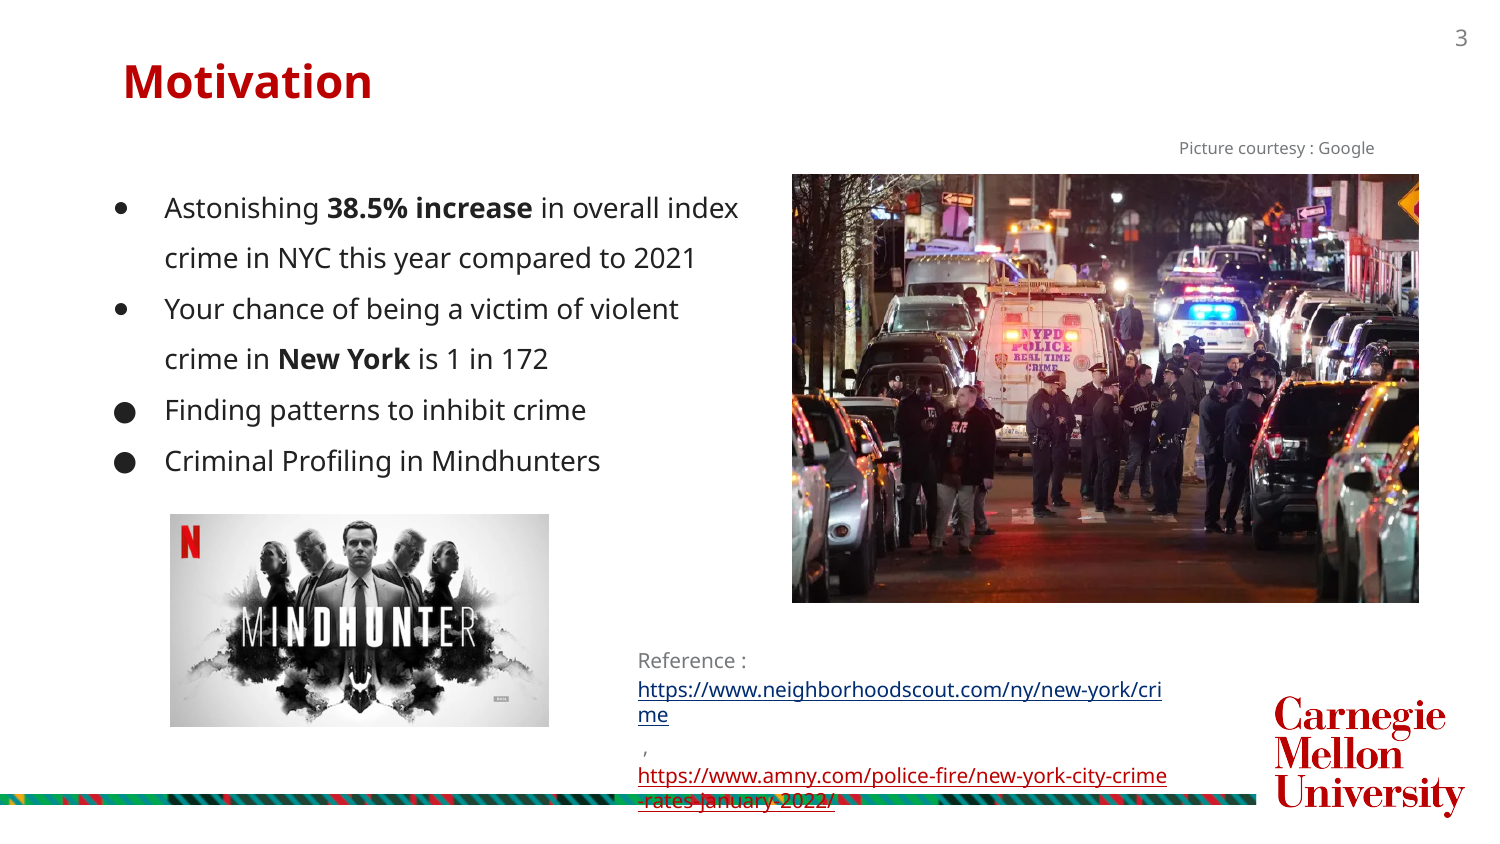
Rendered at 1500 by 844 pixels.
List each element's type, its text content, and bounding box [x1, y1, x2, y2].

picture [1275, 696, 1465, 818]
title Motivation [107, 45, 1261, 210]
picture [1187, 794, 1257, 805]
picture [170, 514, 549, 728]
picture [0, 794, 622, 805]
list Astonishing 38.5% increase in overall index crime in NYC this year compared to 2021 Your chance of being a victim of violent crime in New York is 1 in 172 Finding patterns to inhibit crime Criminal Profiling in Mindhunters [74, 165, 770, 595]
text_box Picture courtesy : Google [1164, 123, 1419, 170]
picture [792, 173, 1419, 603]
text_box Reference : https://www.neighborhoodscout.com/ny/new-york/crime , https://www.amny.com/police-fire/new-york-city-crime-rates-january-2022/ [622, 629, 1187, 811]
